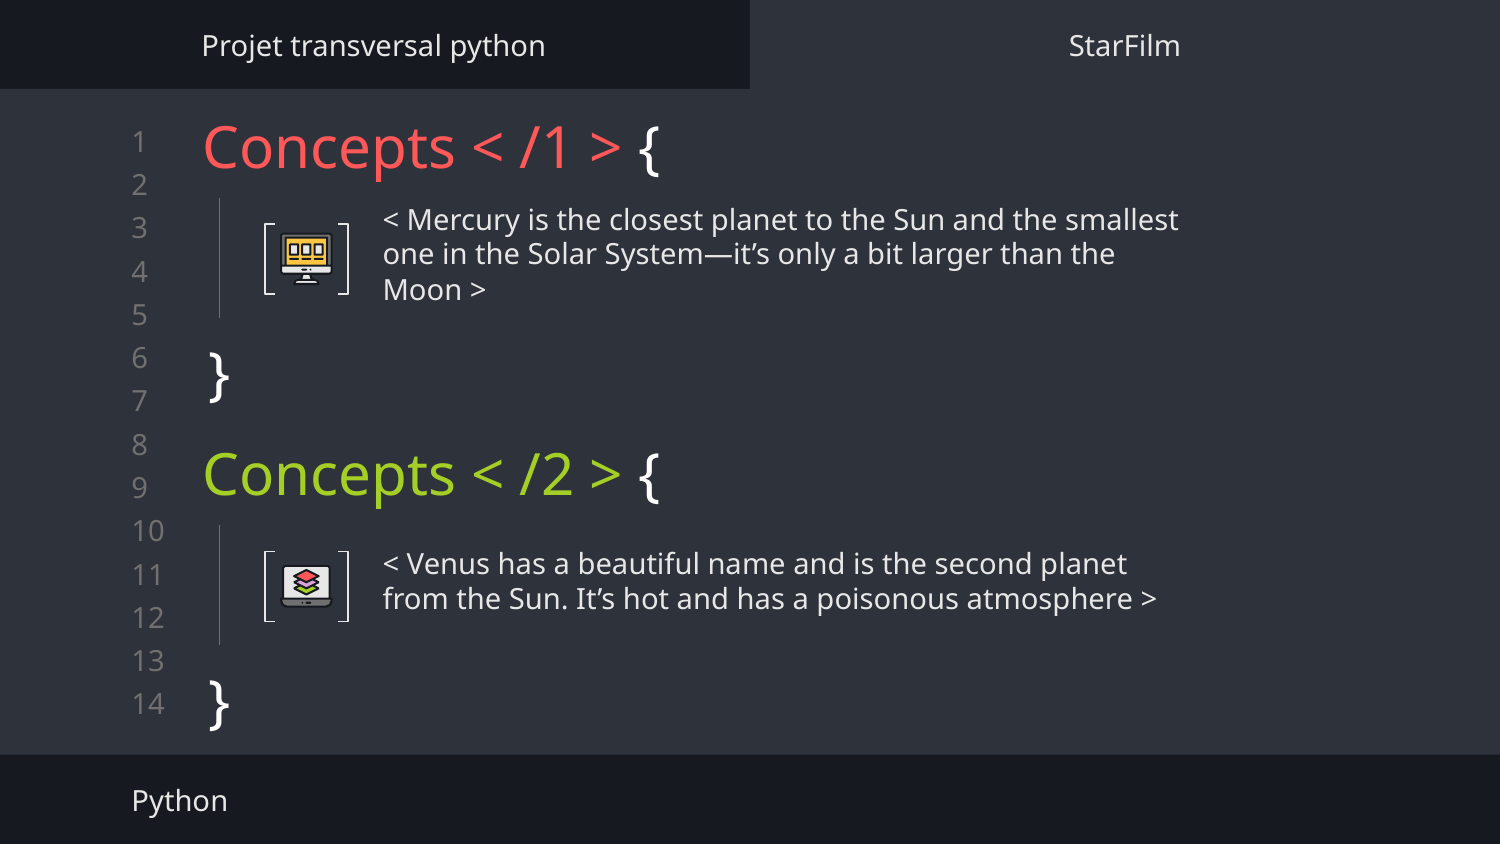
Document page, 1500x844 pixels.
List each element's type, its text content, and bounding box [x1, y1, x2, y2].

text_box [265, 223, 349, 295]
subtitle < Venus has a beautiful name and is the second planet from the Sun. It’s hot and has a poisonous atmosphere > [367, 515, 1211, 645]
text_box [265, 551, 349, 622]
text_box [177, 197, 262, 423]
subtitle StarFilm [750, 15, 1500, 74]
subtitle Concepts < /2 > { [187, 428, 854, 516]
subtitle < Mercury is the closest planet to the Sun and the smallest one in the Solar System—it’s only a bit larger than the Moon > [367, 188, 1211, 318]
title Concepts < /1 > { [187, 101, 854, 189]
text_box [177, 525, 262, 750]
subtitle Python [116, 770, 915, 829]
subtitle Projet transversal python [0, 15, 749, 74]
